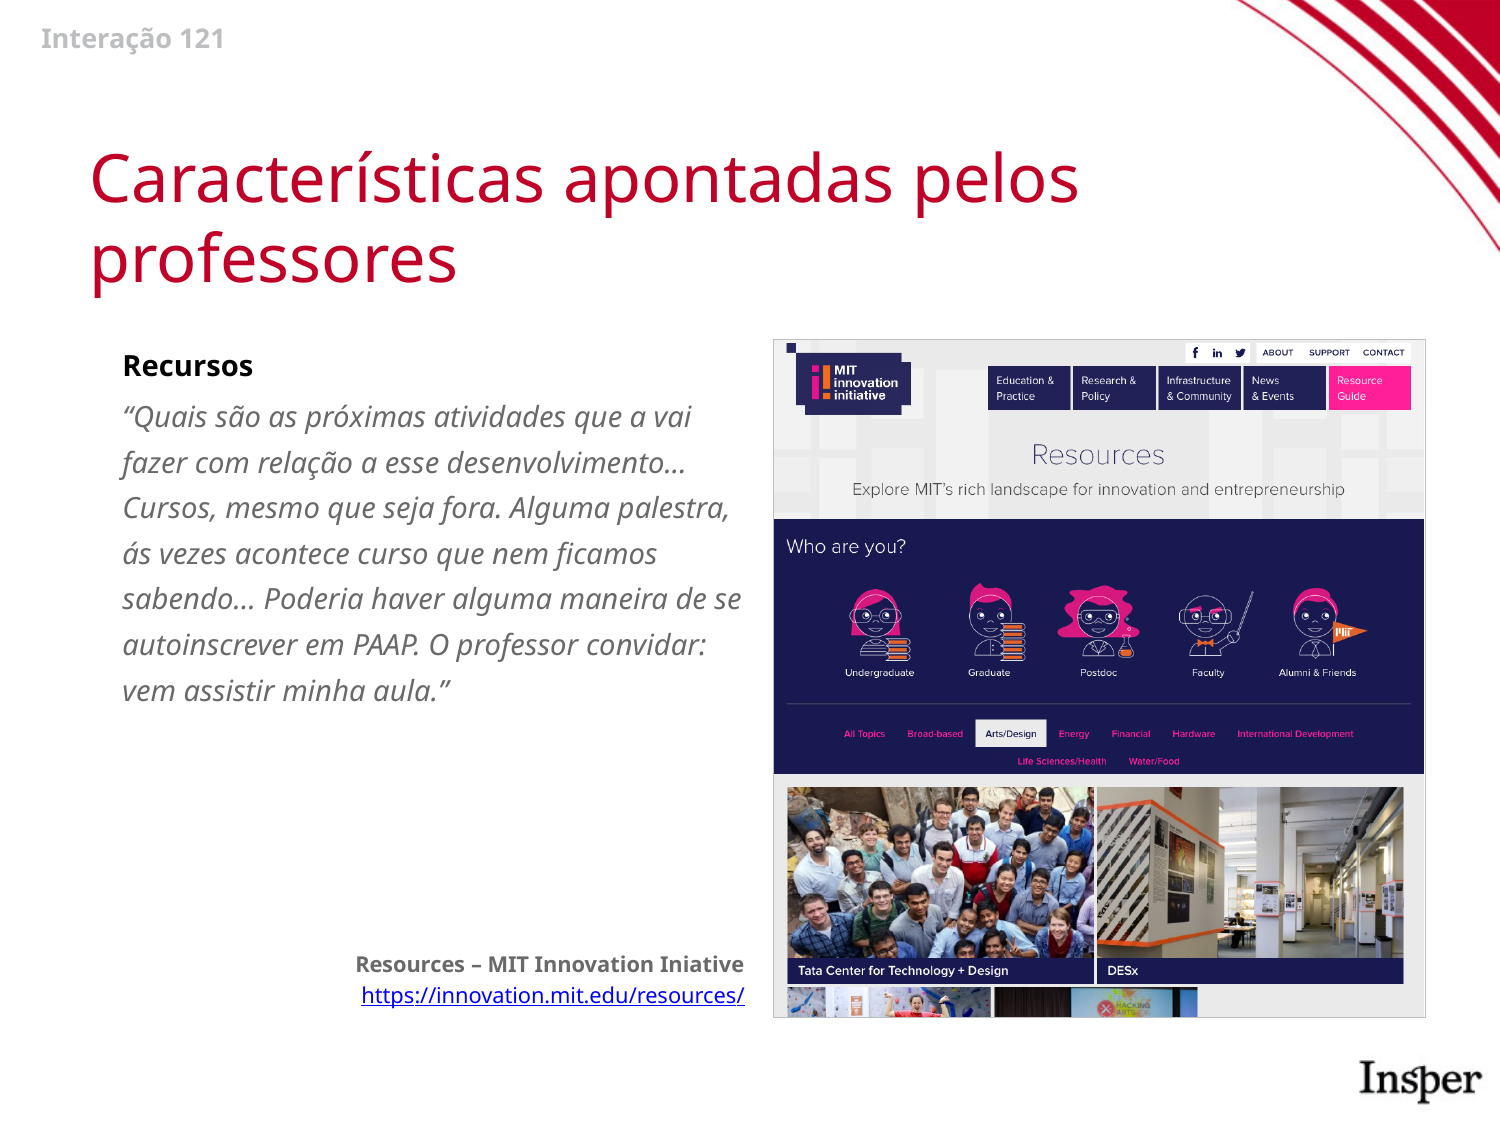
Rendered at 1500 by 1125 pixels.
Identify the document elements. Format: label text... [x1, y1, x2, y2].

title Características apontadas pelos professores [75, 128, 1425, 230]
text_box Resources – MIT Innovation Iniative https://innovation.mit.edu/resources/ [107, 943, 760, 1031]
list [773, 339, 1426, 1018]
picture [0, 0, 1500, 1125]
list Interação 121 [26, 14, 1213, 72]
list Recursos “Quais são as próximas atividades que a vai fazer com relação a esse desenvolvimento... Cursos, mesmo que seja fora. Alguma palestra, ás vezes acontece curso que nem ficamos sabendo... Poderia haver alguma maneira de se autoinscrever em PAAP. O professor convidar: vem assistir minha aula.” [107, 339, 760, 903]
